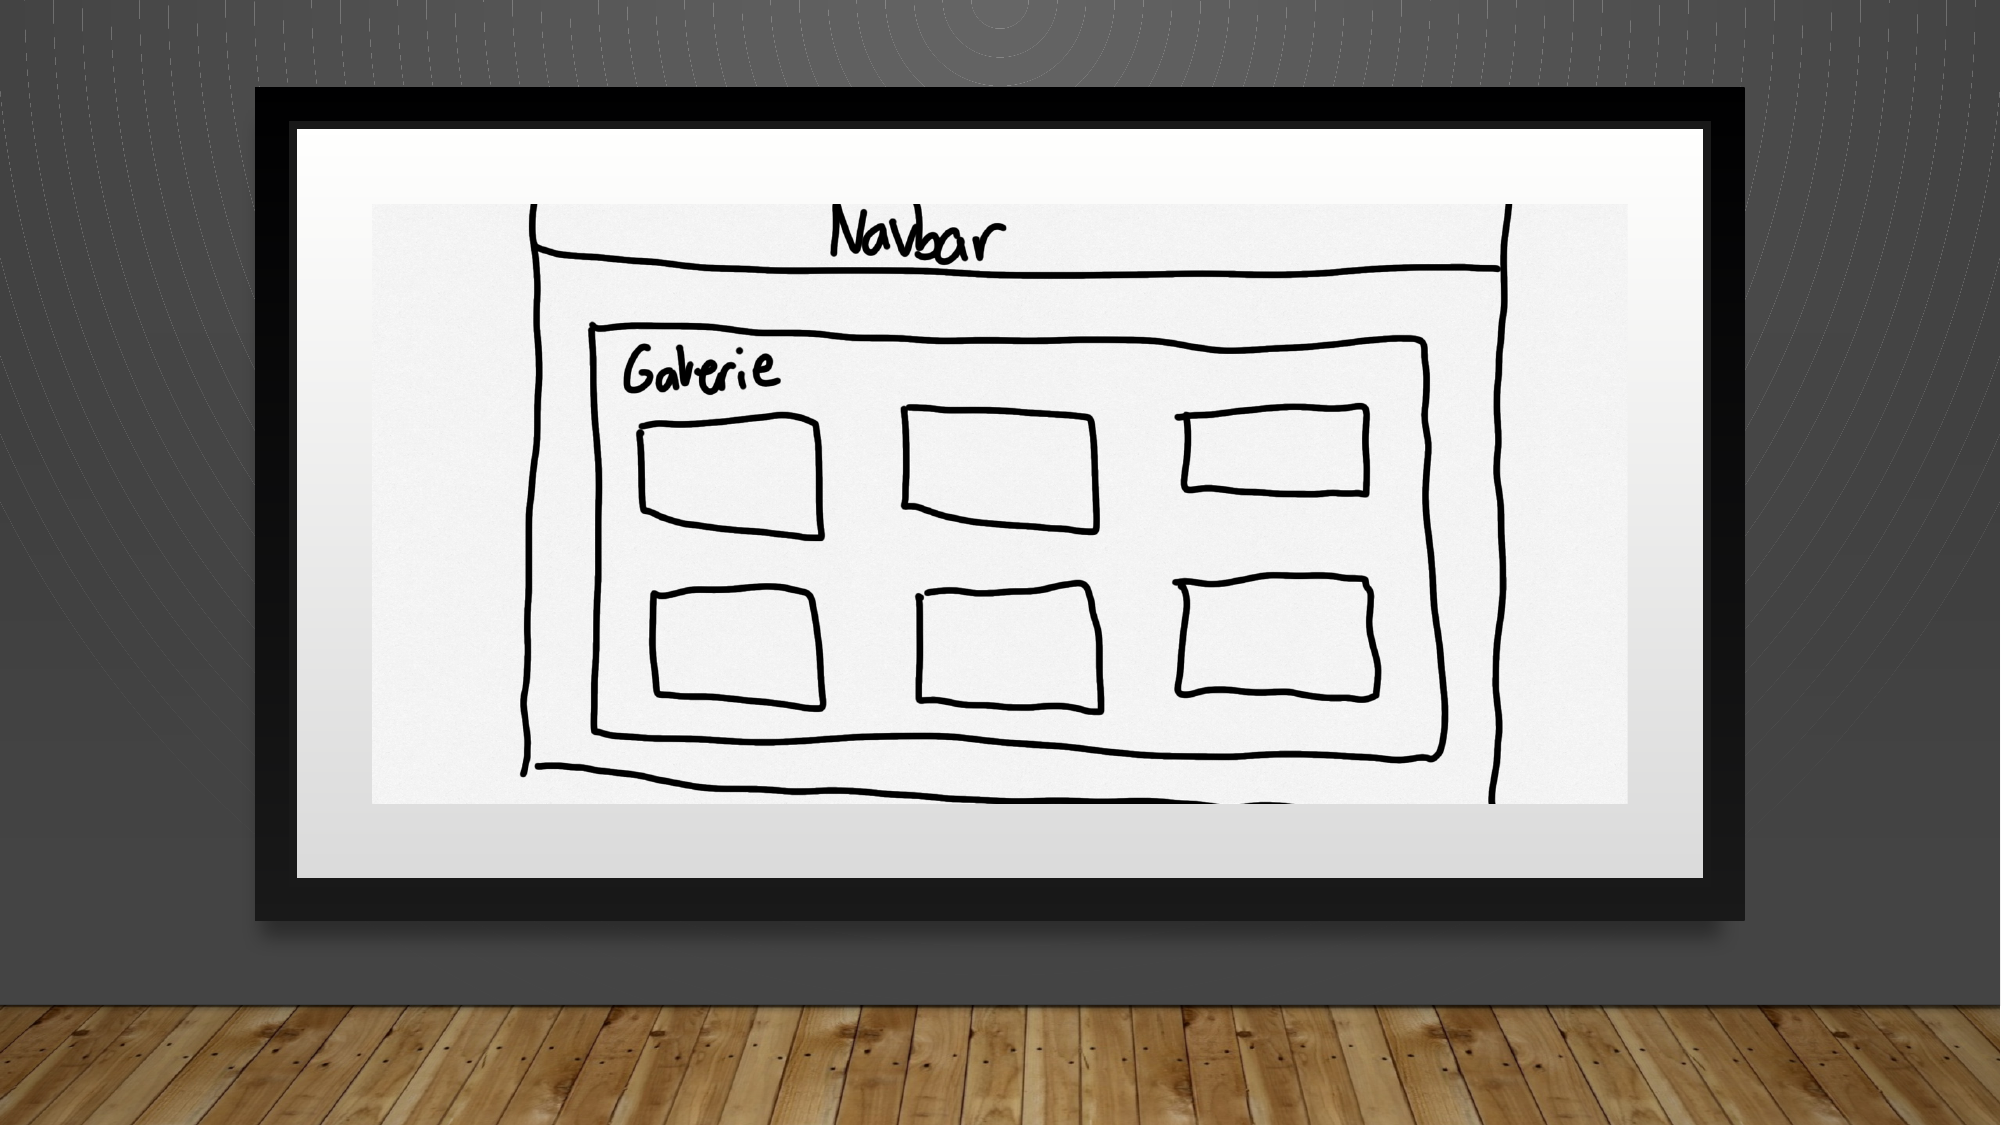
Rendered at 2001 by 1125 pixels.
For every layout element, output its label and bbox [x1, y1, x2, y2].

picture [0, 1006, 2000, 1125]
text_box [292, 124, 1708, 883]
picture [371, 204, 1628, 804]
text_box [254, 87, 1745, 921]
text_box [0, 330, 2000, 1004]
